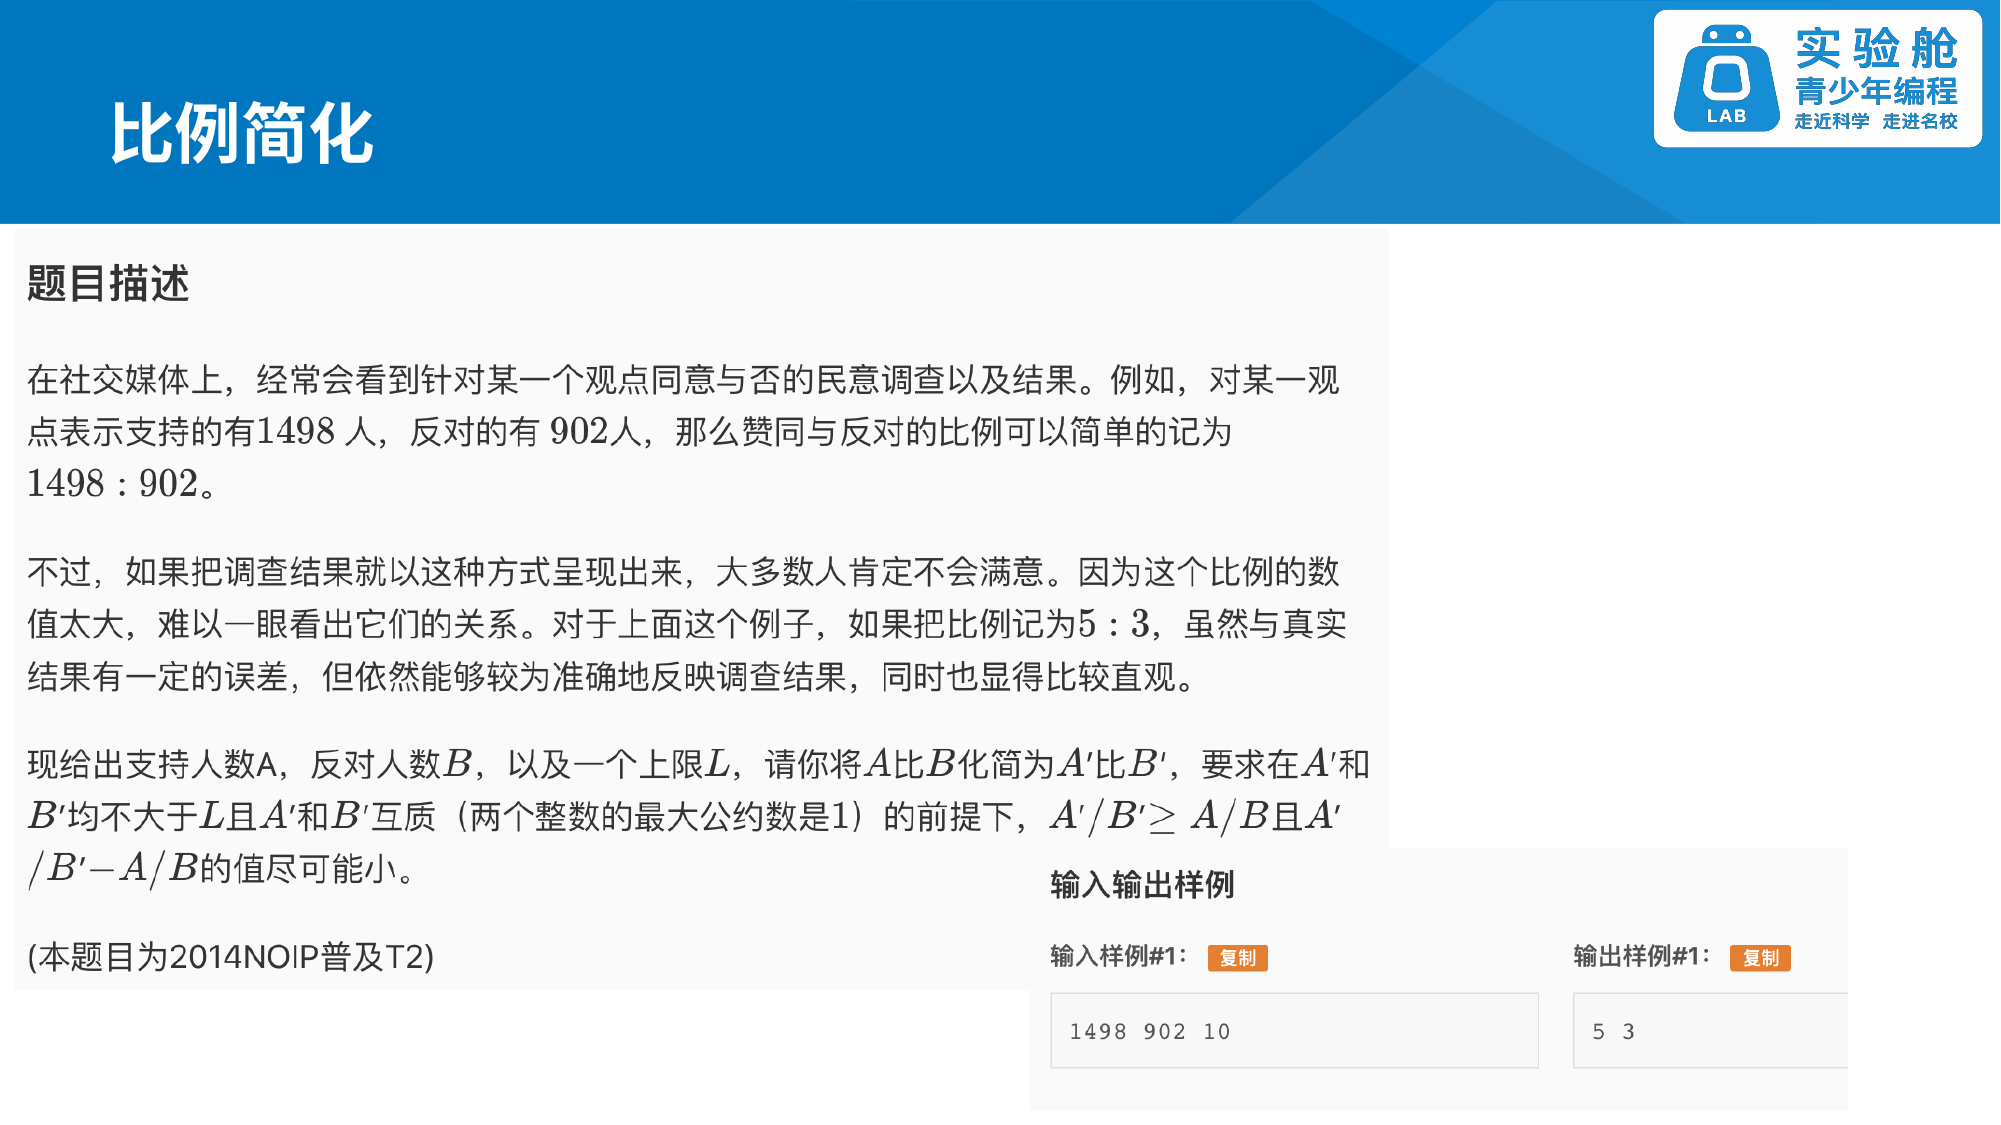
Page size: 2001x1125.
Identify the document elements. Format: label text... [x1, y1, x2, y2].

picture [1638, 0, 2000, 160]
picture [15, 228, 1848, 1111]
list 比例简化 [93, 93, 1547, 186]
